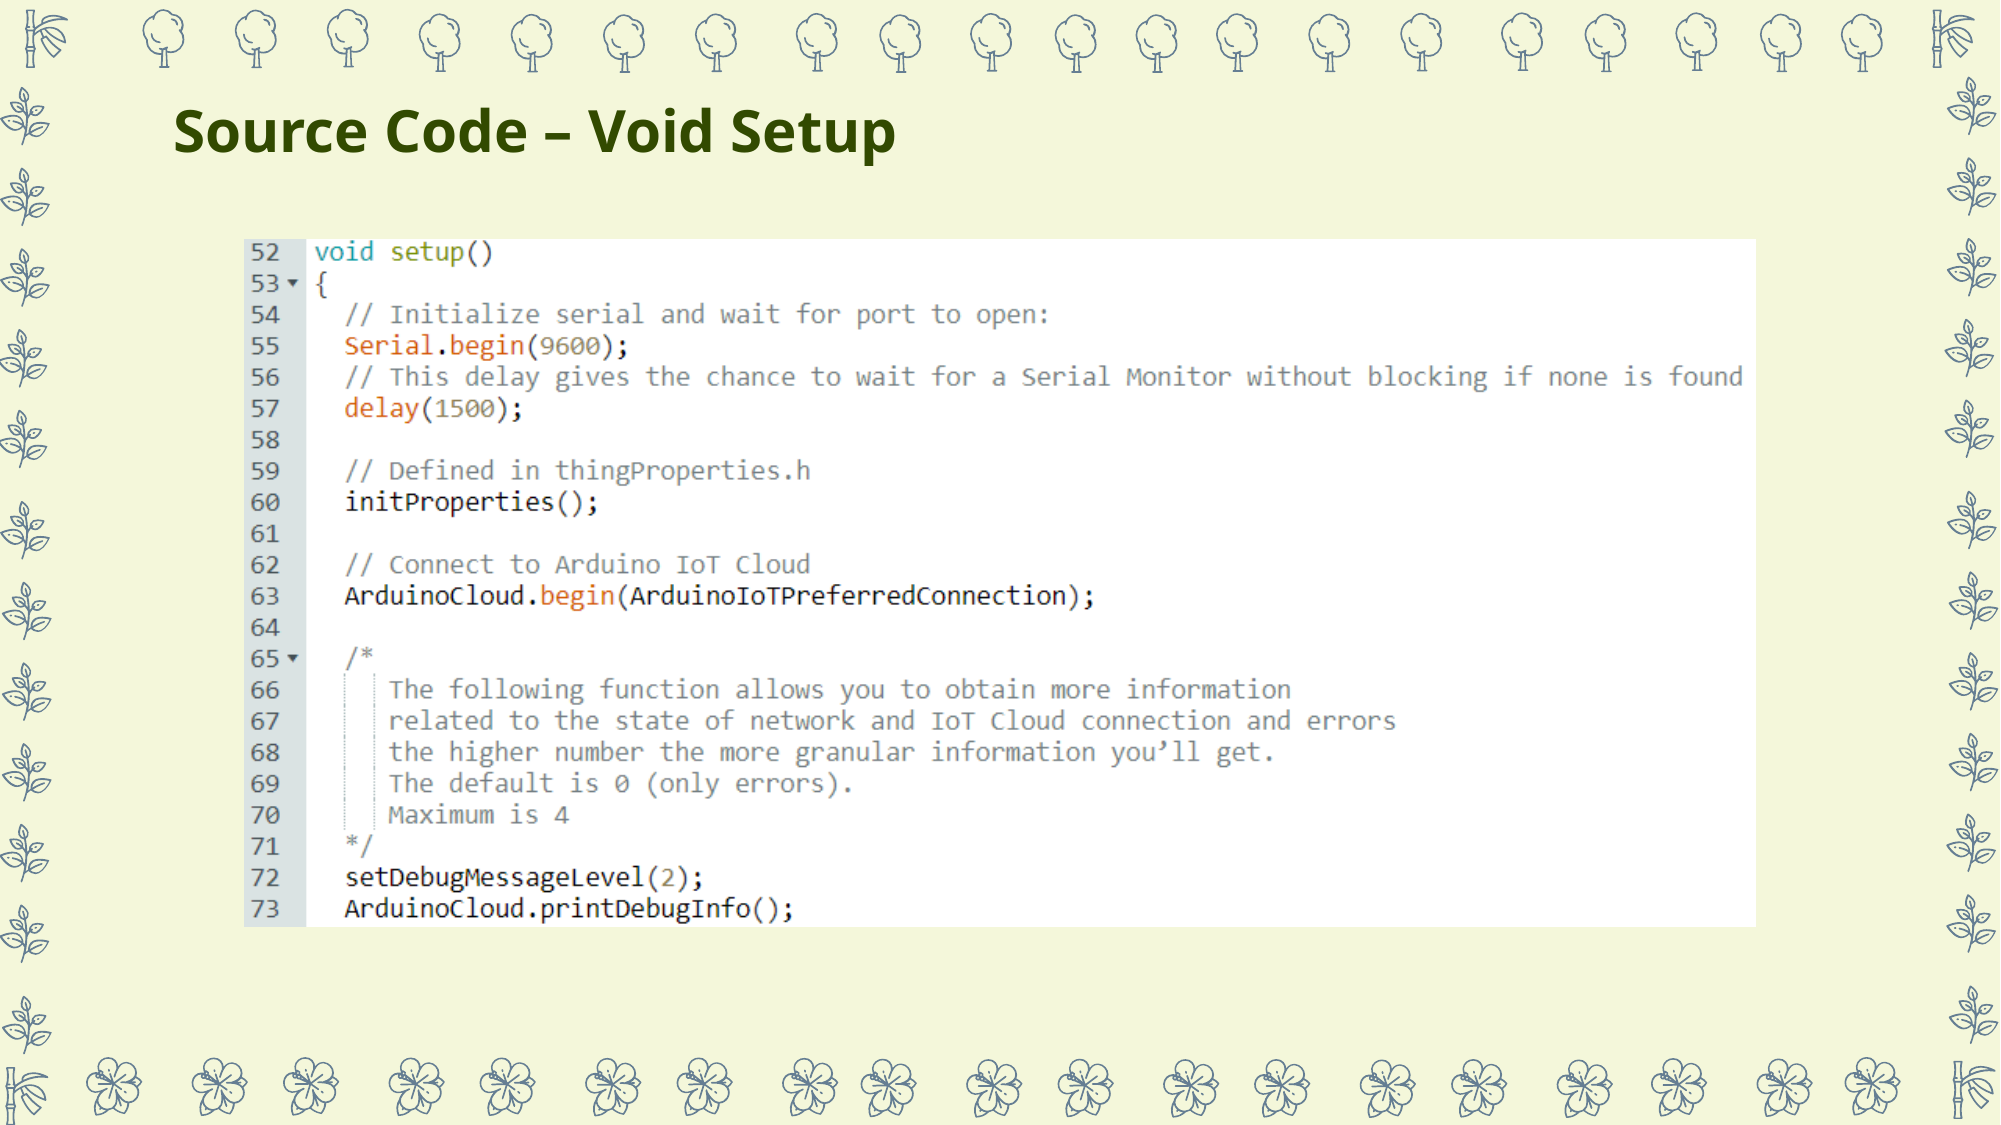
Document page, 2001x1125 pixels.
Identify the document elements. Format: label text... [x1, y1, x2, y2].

picture [244, 238, 1756, 927]
title Source Code – Void Setup [158, 79, 1569, 209]
